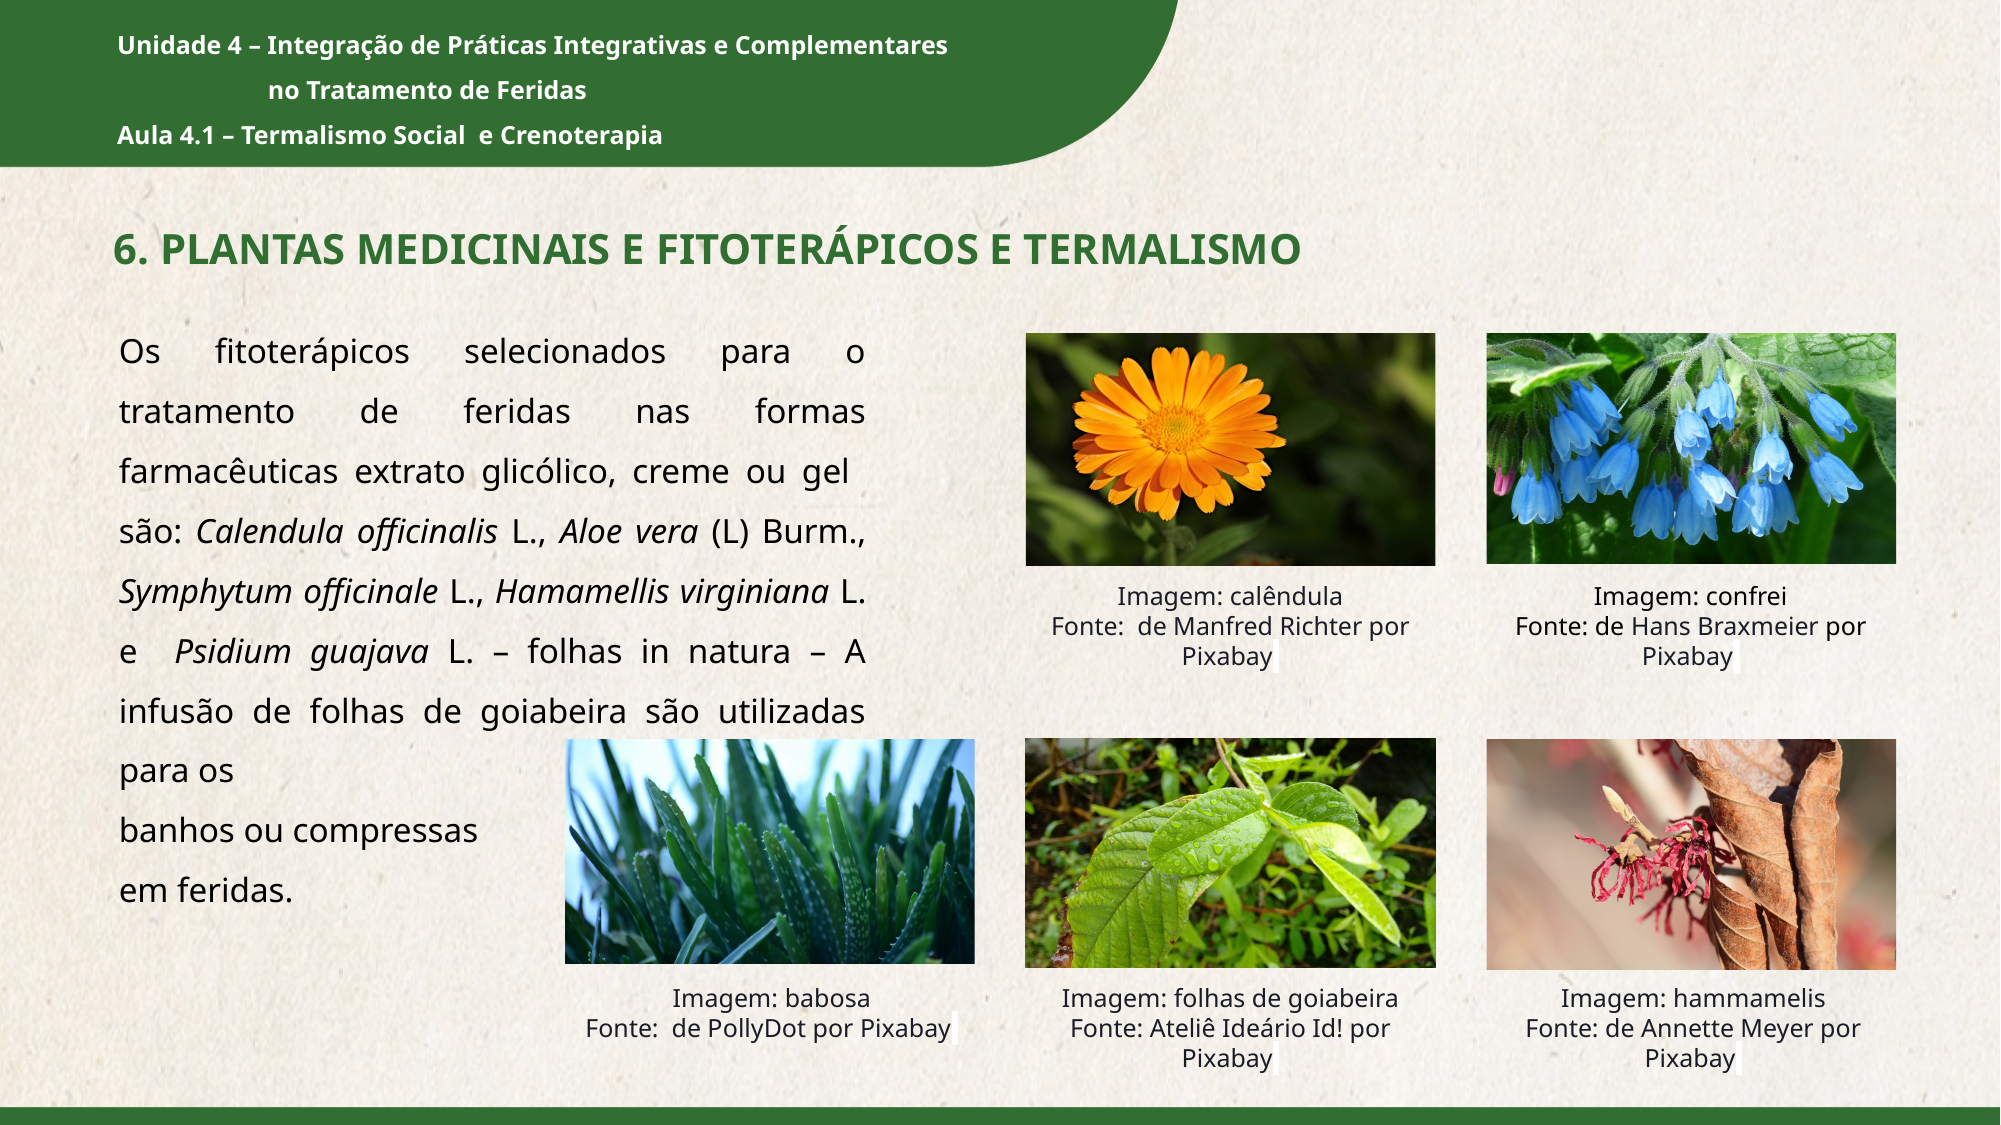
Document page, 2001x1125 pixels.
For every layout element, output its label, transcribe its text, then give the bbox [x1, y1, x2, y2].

text_box 6. PLANTAS MEDICINAIS E FITOTERÁPICOS E TERMALISMO [98, 215, 1400, 281]
text_box Os fitoterápicos selecionados para o tratamento de feridas nas formas farmacêuticas extrato glicólico, creme ou gel são: Calendula officinalis L., Aloe vera (L) Burm., Symphytum officinale L., Hamamellis virginiana L. e Psidium guajava L. – folhas in natura – A infusão de folhas de goiabeira são utilizadas para os banhos ou compressas em feridas. [103, 303, 882, 917]
picture [0, 0, 2000, 1125]
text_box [564, 333, 1897, 1090]
